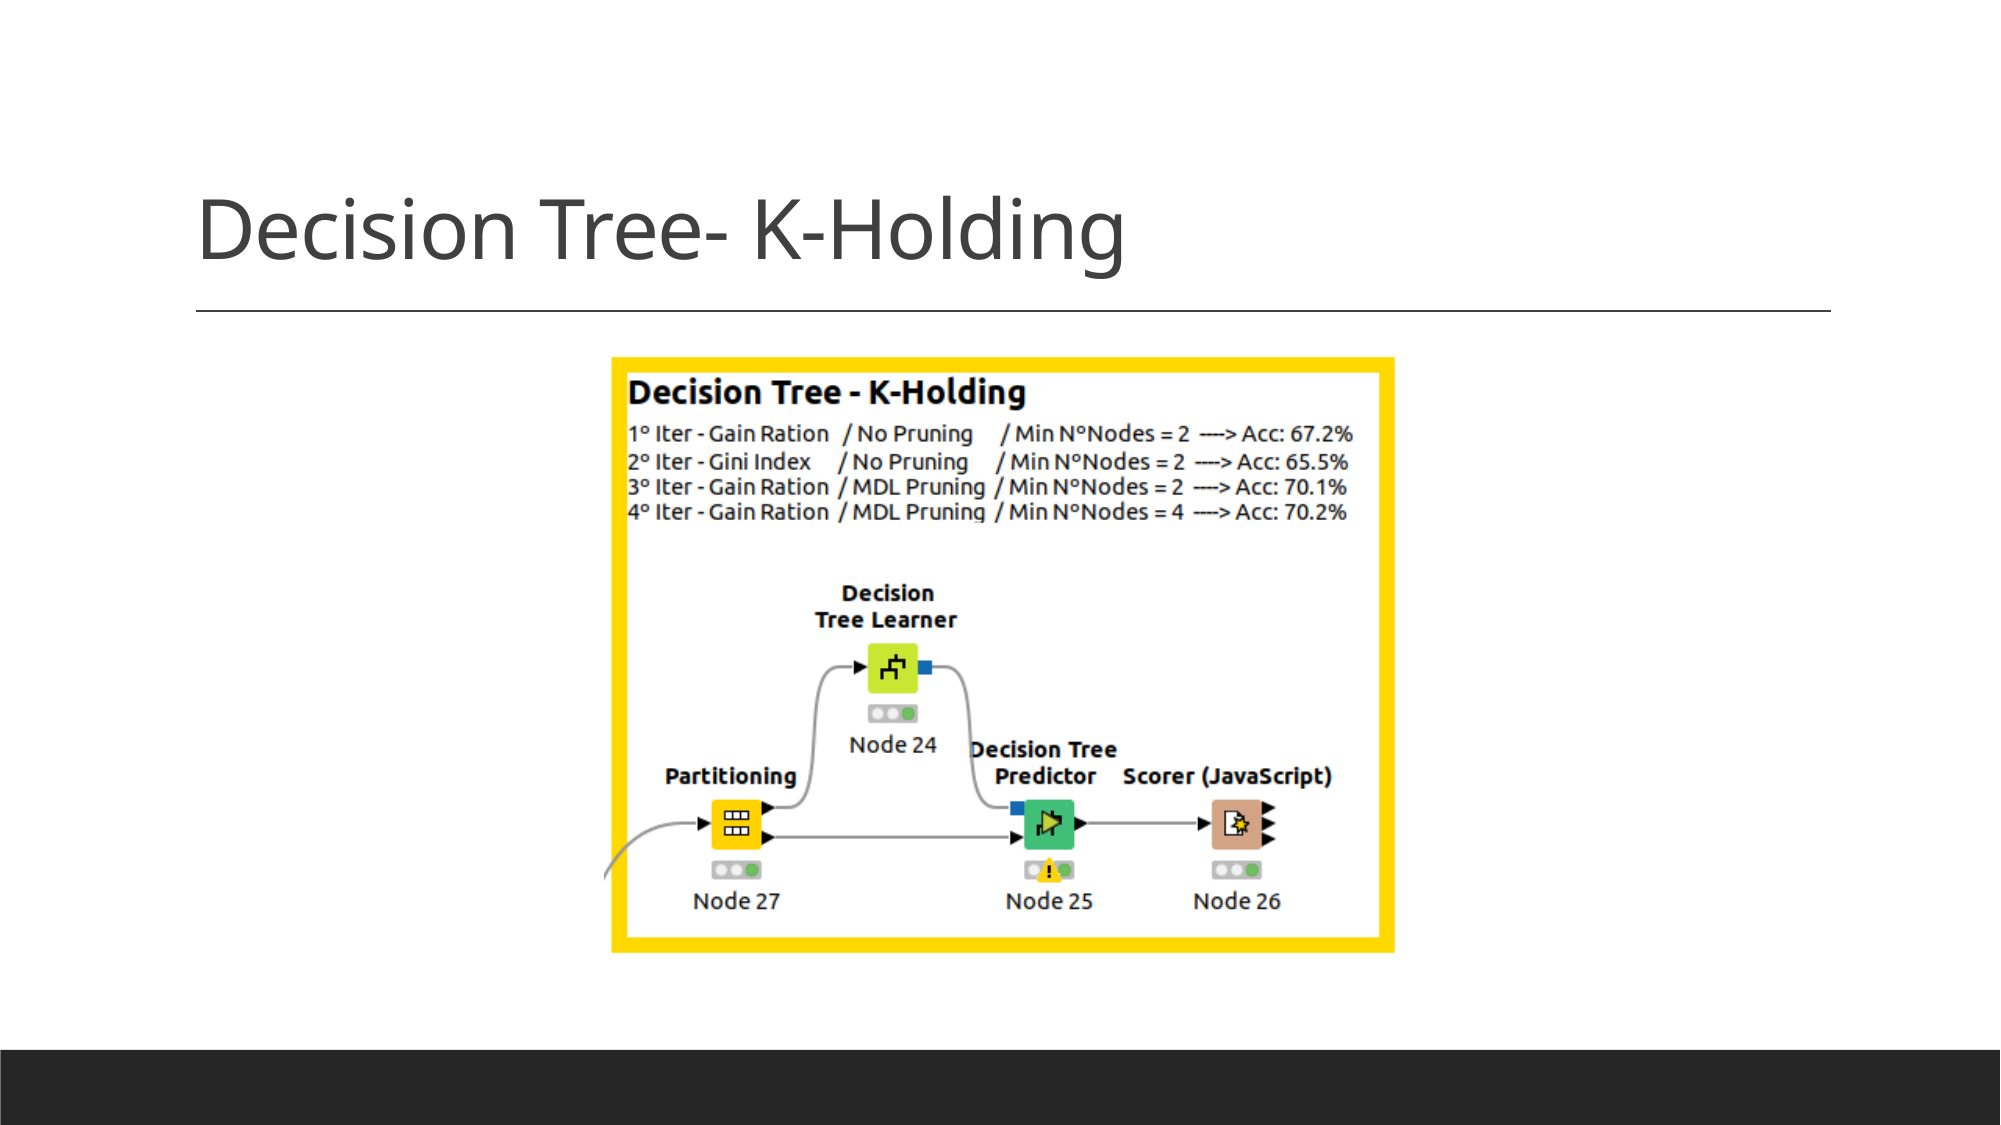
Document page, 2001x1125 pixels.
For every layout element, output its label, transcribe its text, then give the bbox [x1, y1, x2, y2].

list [603, 347, 1407, 962]
title Decision Tree- K-Holding [180, 47, 1830, 285]
